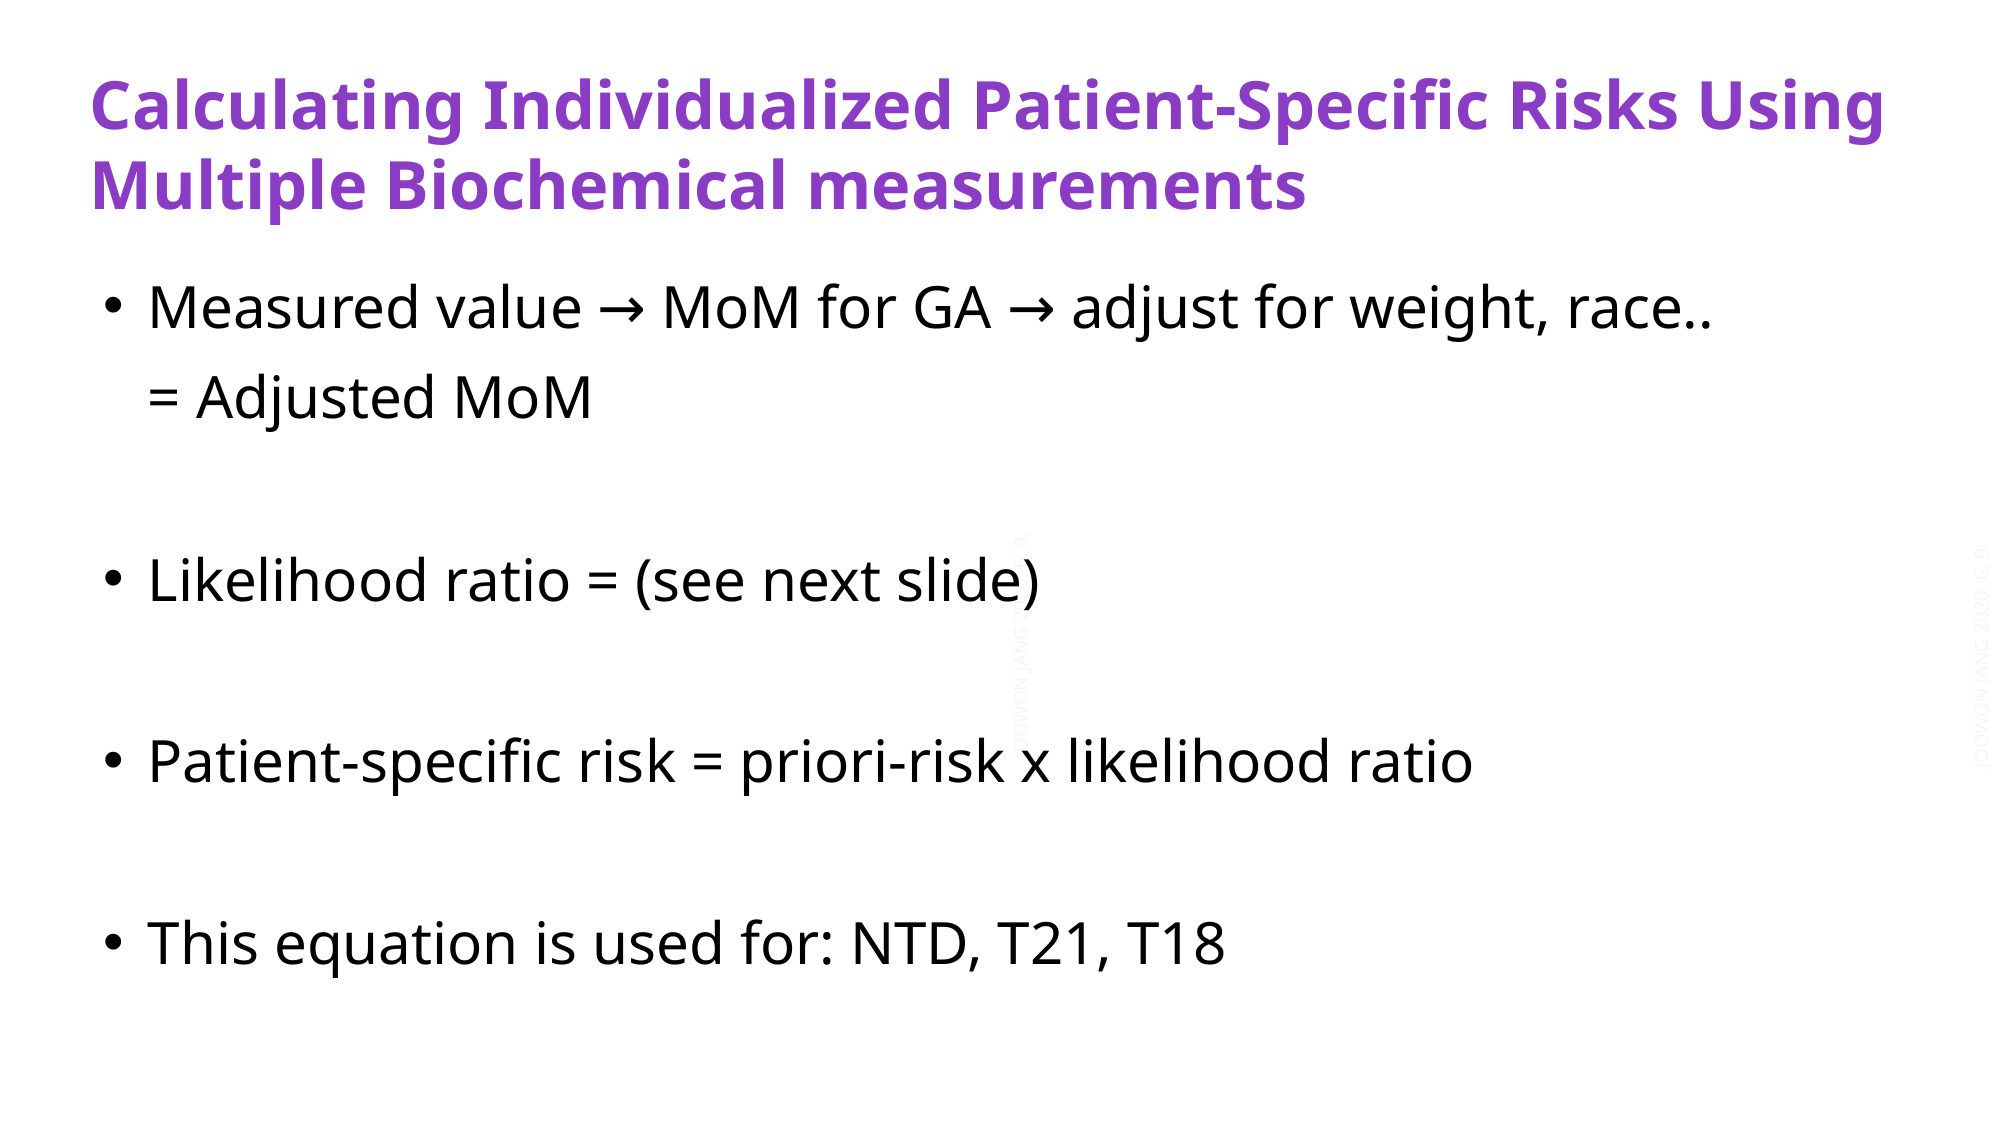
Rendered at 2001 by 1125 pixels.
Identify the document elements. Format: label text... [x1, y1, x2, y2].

text_box Measured value → MoM for GA → adjust for weight, race.. = Adjusted MoM Likelihood ratio = (see next slide) Patient-specific risk = priori-risk x likelihood ratio This equation is used for: NTD, T21, T18 [88, 171, 1730, 984]
text_box Calculating Individualized Patient-Specific Risks Using Multiple Biochemical measurements [0, 55, 2000, 230]
